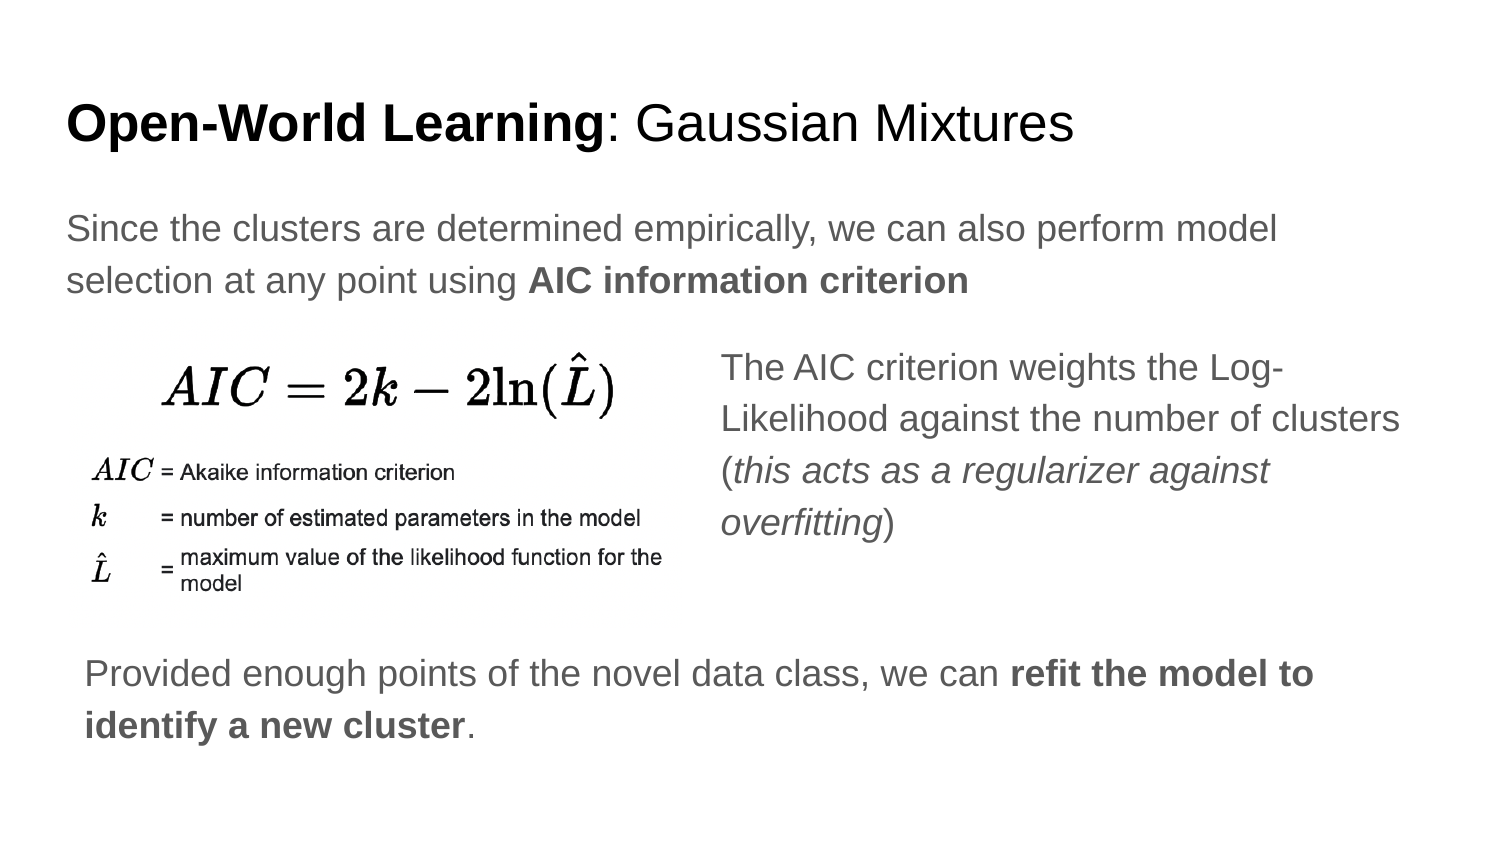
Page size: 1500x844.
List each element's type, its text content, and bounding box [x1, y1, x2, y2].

list Provided enough points of the novel data class, we can refit the model to identify a new cluster. [69, 627, 1468, 764]
picture [69, 318, 682, 628]
title Open-World Learning: Gaussian Mixtures [51, 72, 1449, 167]
list Since the clusters are determined empirically, we can also perform model selection at any point using AIC information criterion [51, 182, 1449, 319]
list The AIC criterion weights the Log-Likelihood against the number of clusters (this acts as a regularizer against overfitting) [705, 320, 1465, 570]
